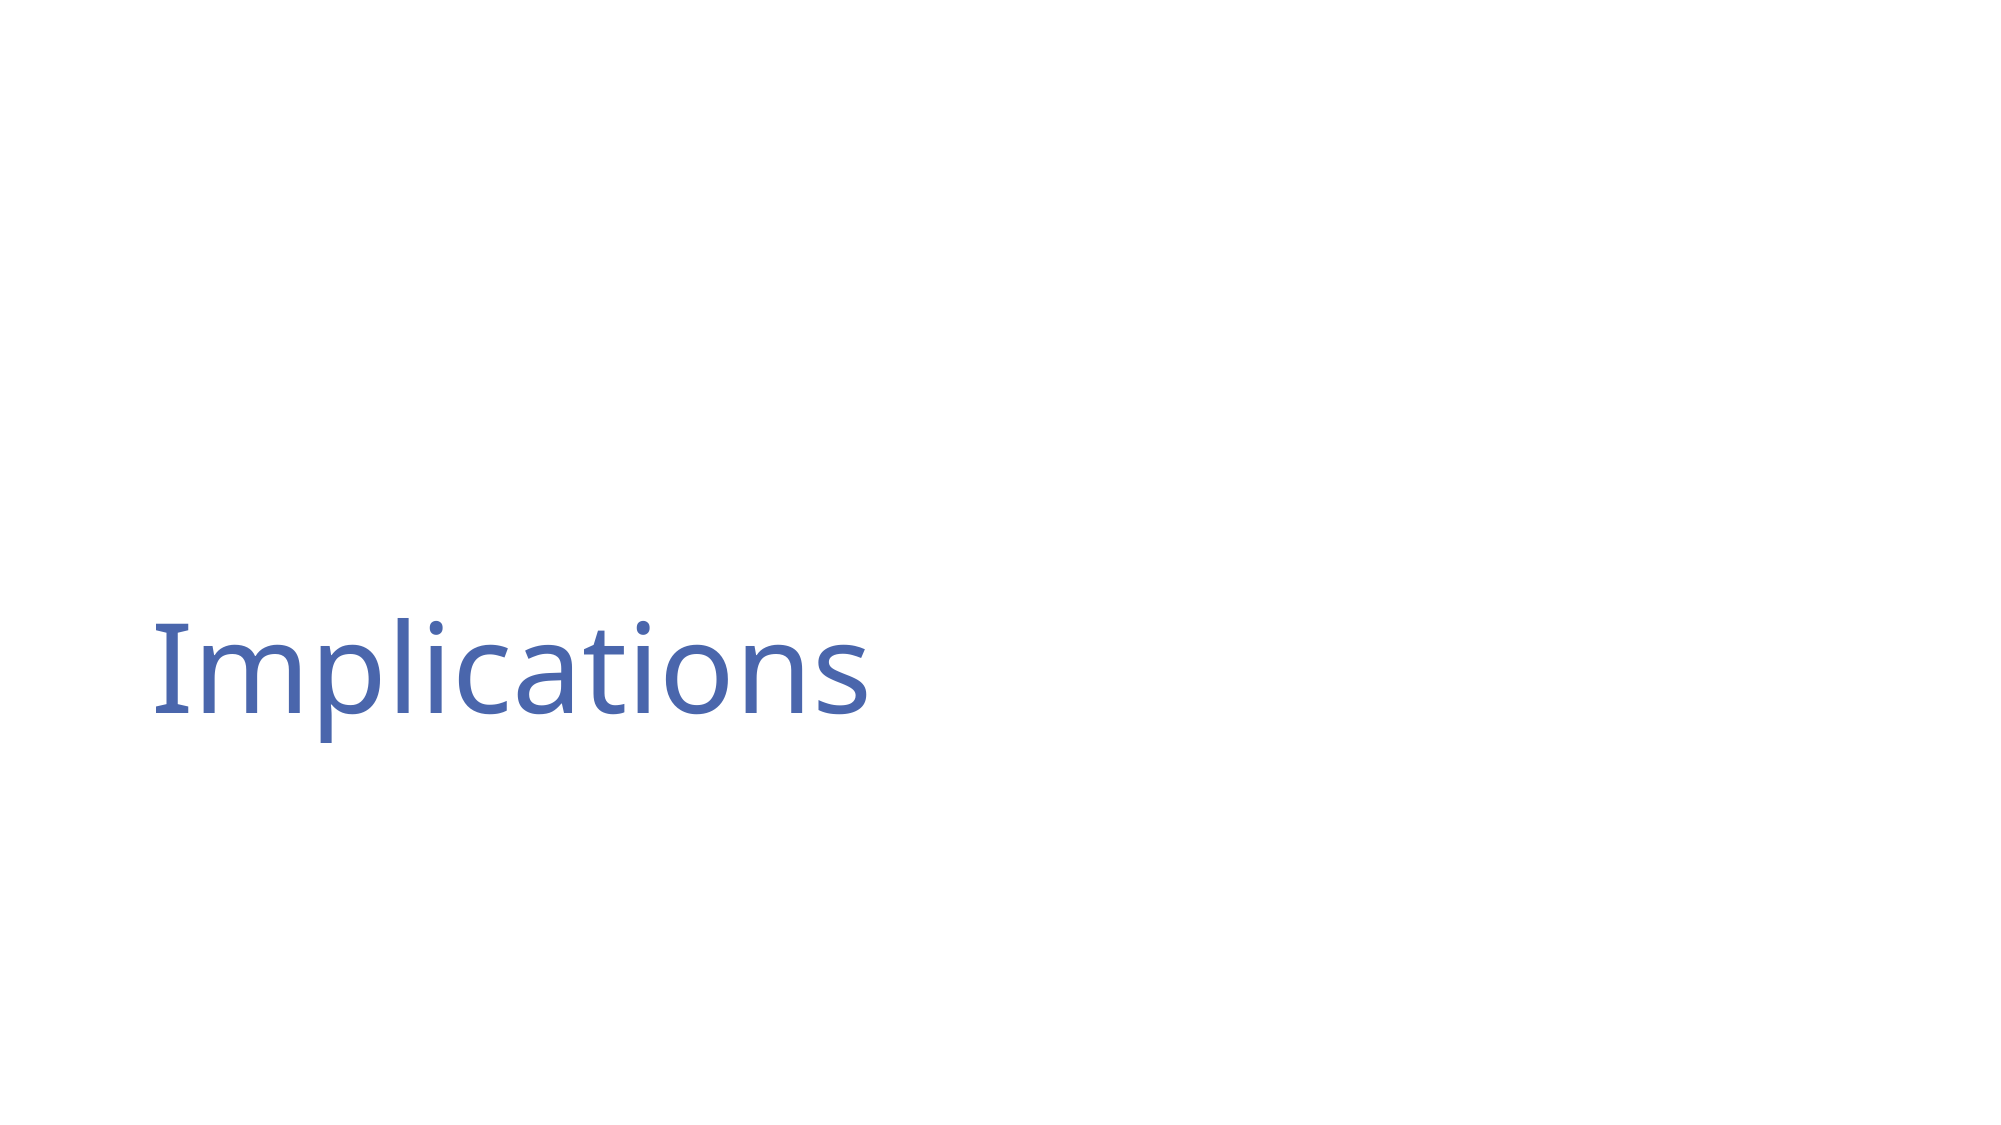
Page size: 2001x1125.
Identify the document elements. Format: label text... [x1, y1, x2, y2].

title Implications [136, 280, 1862, 749]
